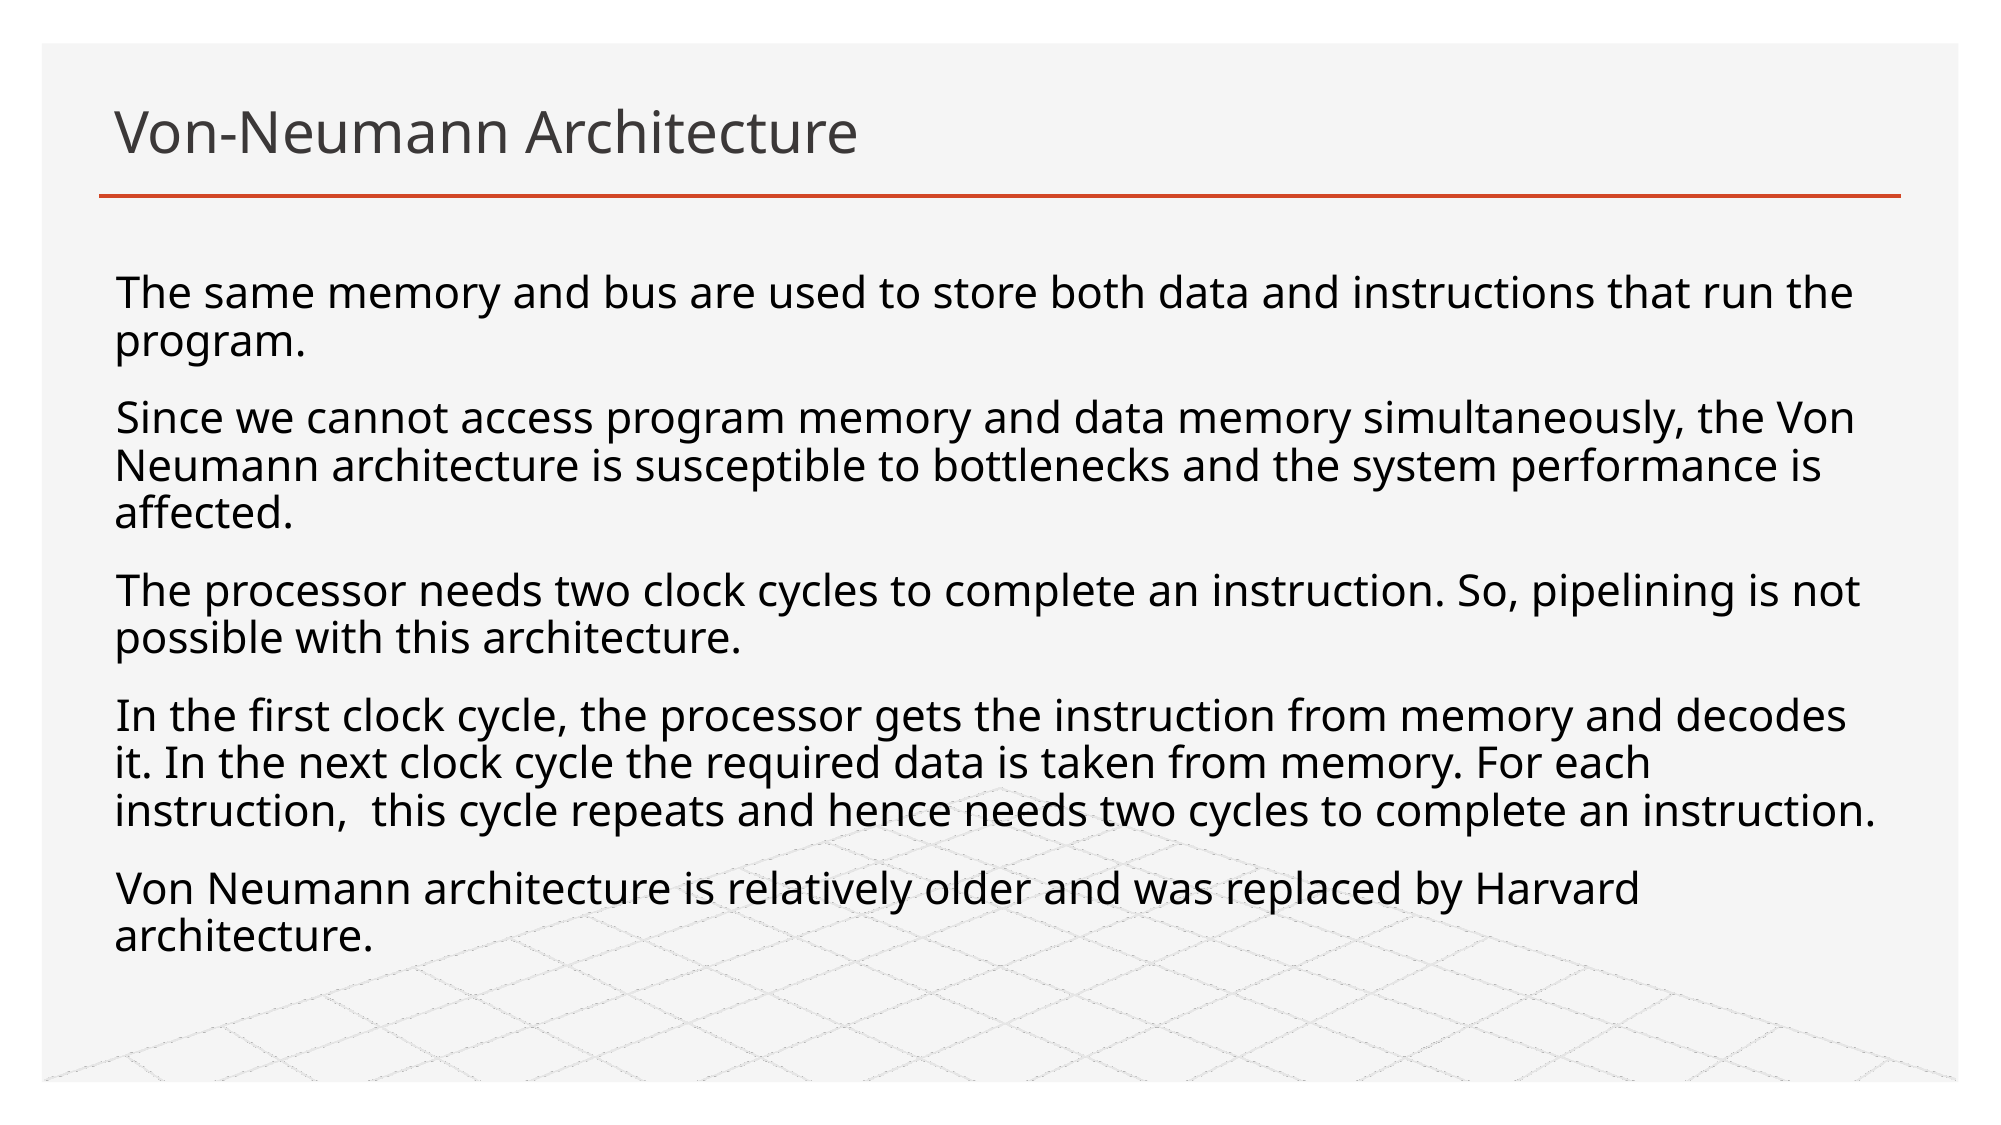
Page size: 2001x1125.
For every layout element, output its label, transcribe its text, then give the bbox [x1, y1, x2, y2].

title Von-Neumann Architecture [99, 73, 1901, 197]
picture [44, 787, 1956, 1081]
list The same memory and bus are used to store both data and instructions that run the program. Since we cannot access program memory and data memory simultaneously, the Von Neumann architecture is susceptible to bottlenecks and the system performance is affected. The processor needs two clock cycles to complete an instruction. So, pipelining is not possible with this architecture. In the first clock cycle, the processor gets the instruction from memory and decodes it. In the next clock cycle the required data is taken from memory. For each instruction, this cycle repeats and hence needs two cycles to complete an instruction. Von Neumann architecture is relatively older and was replaced by Harvard architecture. [99, 263, 1901, 1014]
